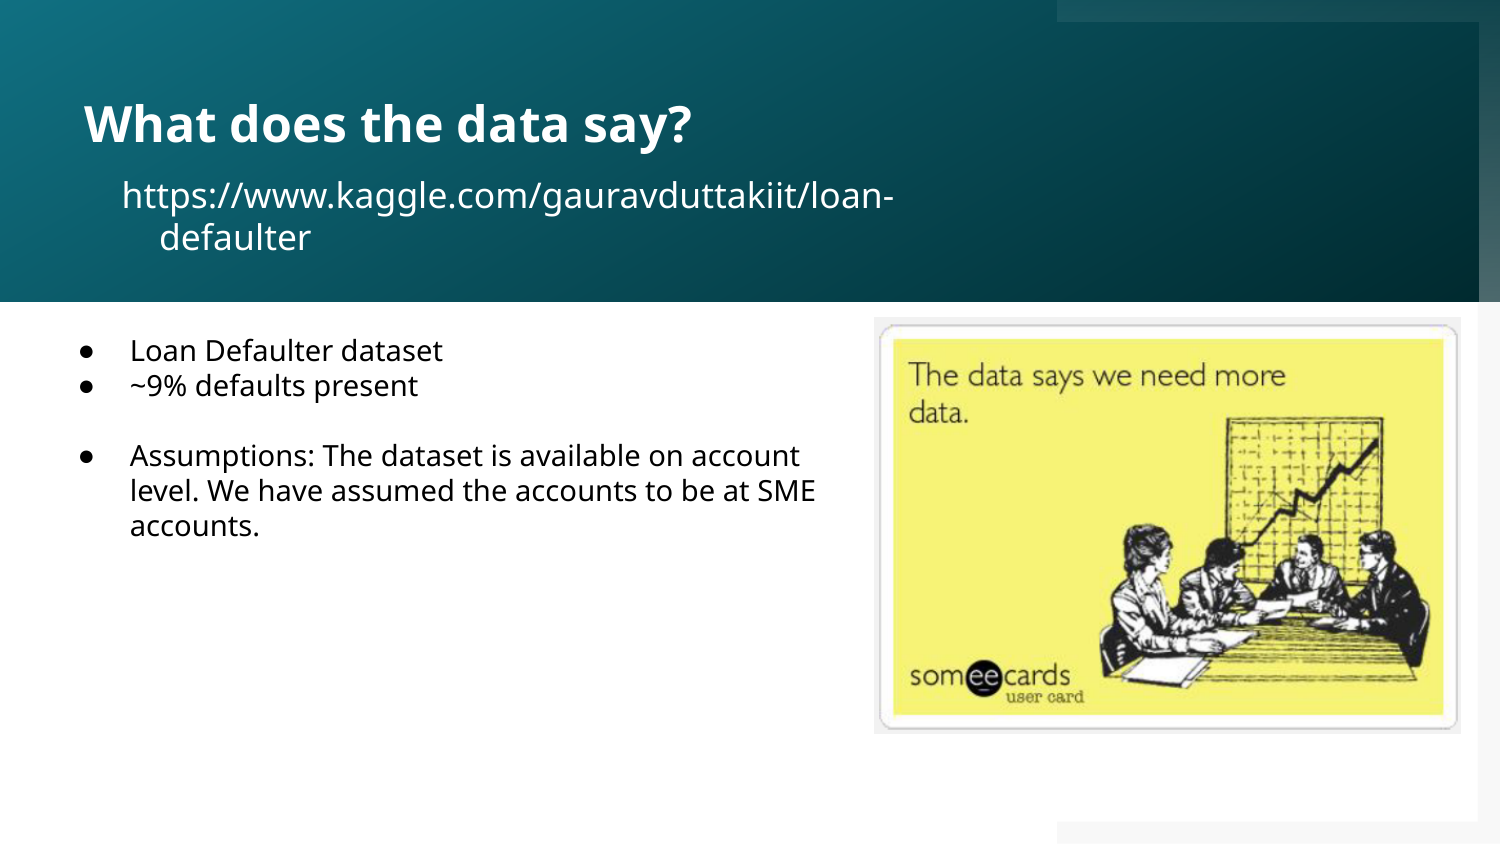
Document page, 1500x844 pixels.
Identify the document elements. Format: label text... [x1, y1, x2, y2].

title What does the data say? [84, 99, 1015, 145]
text_box Loan Defaulter dataset ~9% defaults present Assumptions: The dataset is available on account level. We have assumed the accounts to be at SME accounts. [39, 317, 846, 558]
picture [874, 317, 1461, 735]
list https://www.kaggle.com/gauravduttakiit/loan-defaulter [84, 172, 1015, 218]
